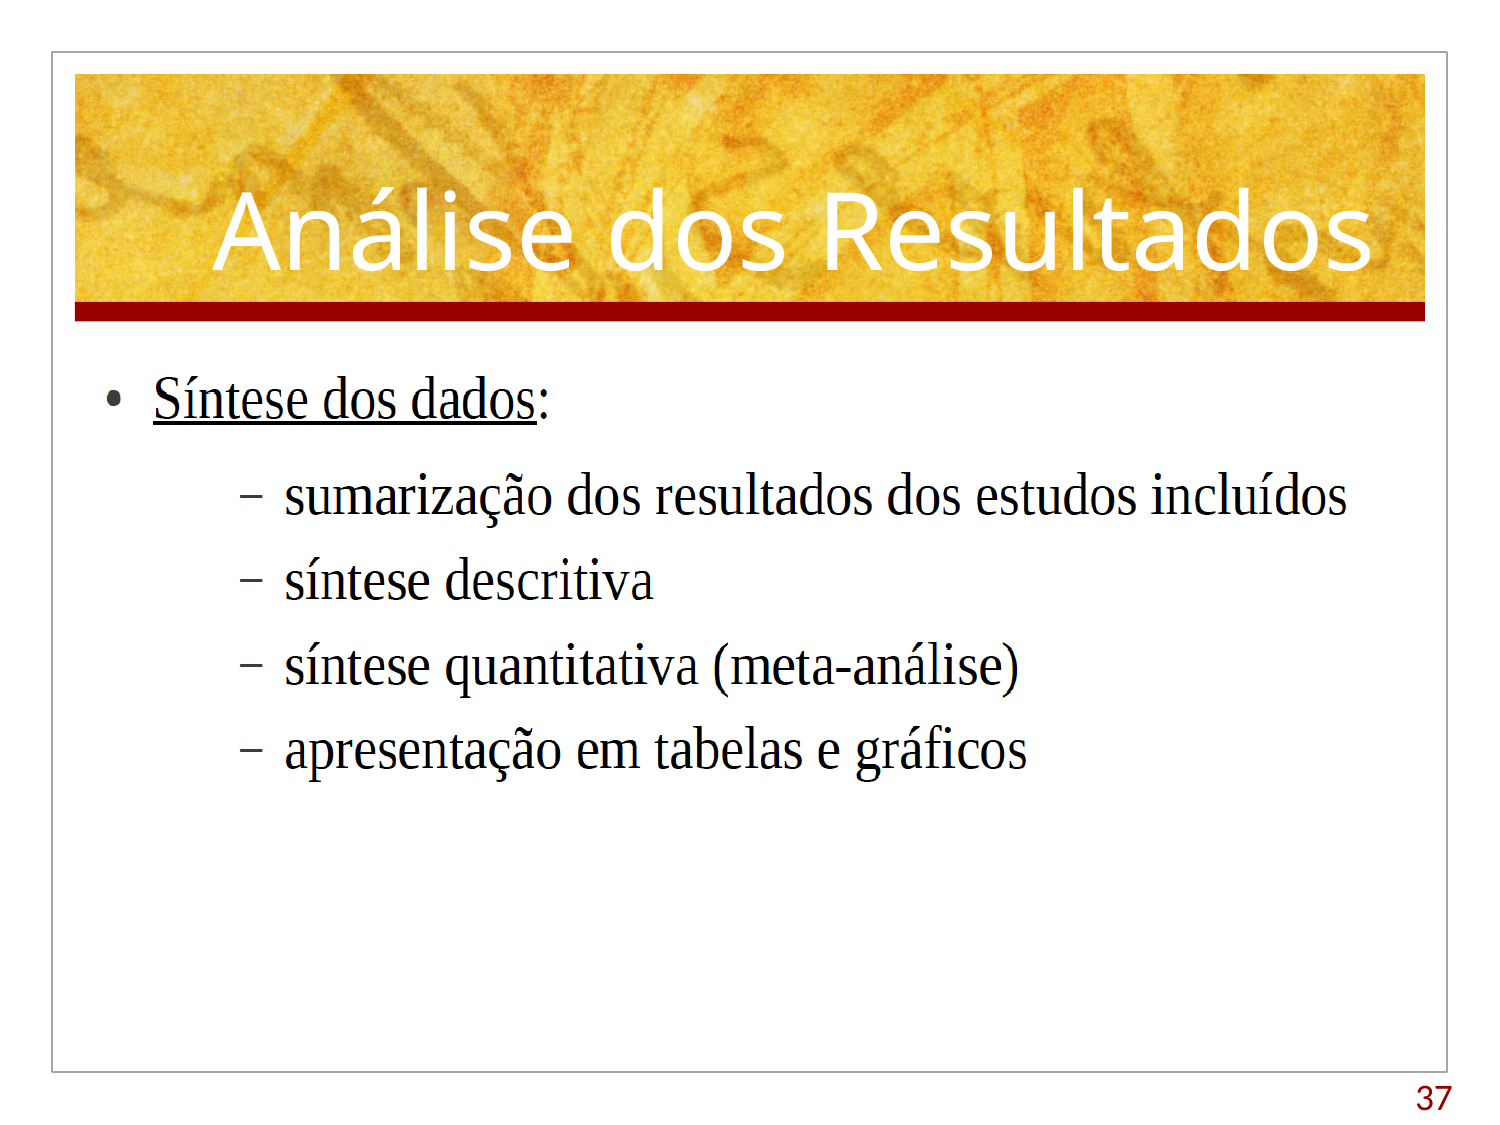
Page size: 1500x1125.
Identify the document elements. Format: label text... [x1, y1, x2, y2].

slide_number 37 [1400, 1065, 1488, 1125]
picture [74, 350, 1426, 864]
title Análise dos Resultados [108, 74, 1392, 292]
picture [75, 74, 1425, 301]
